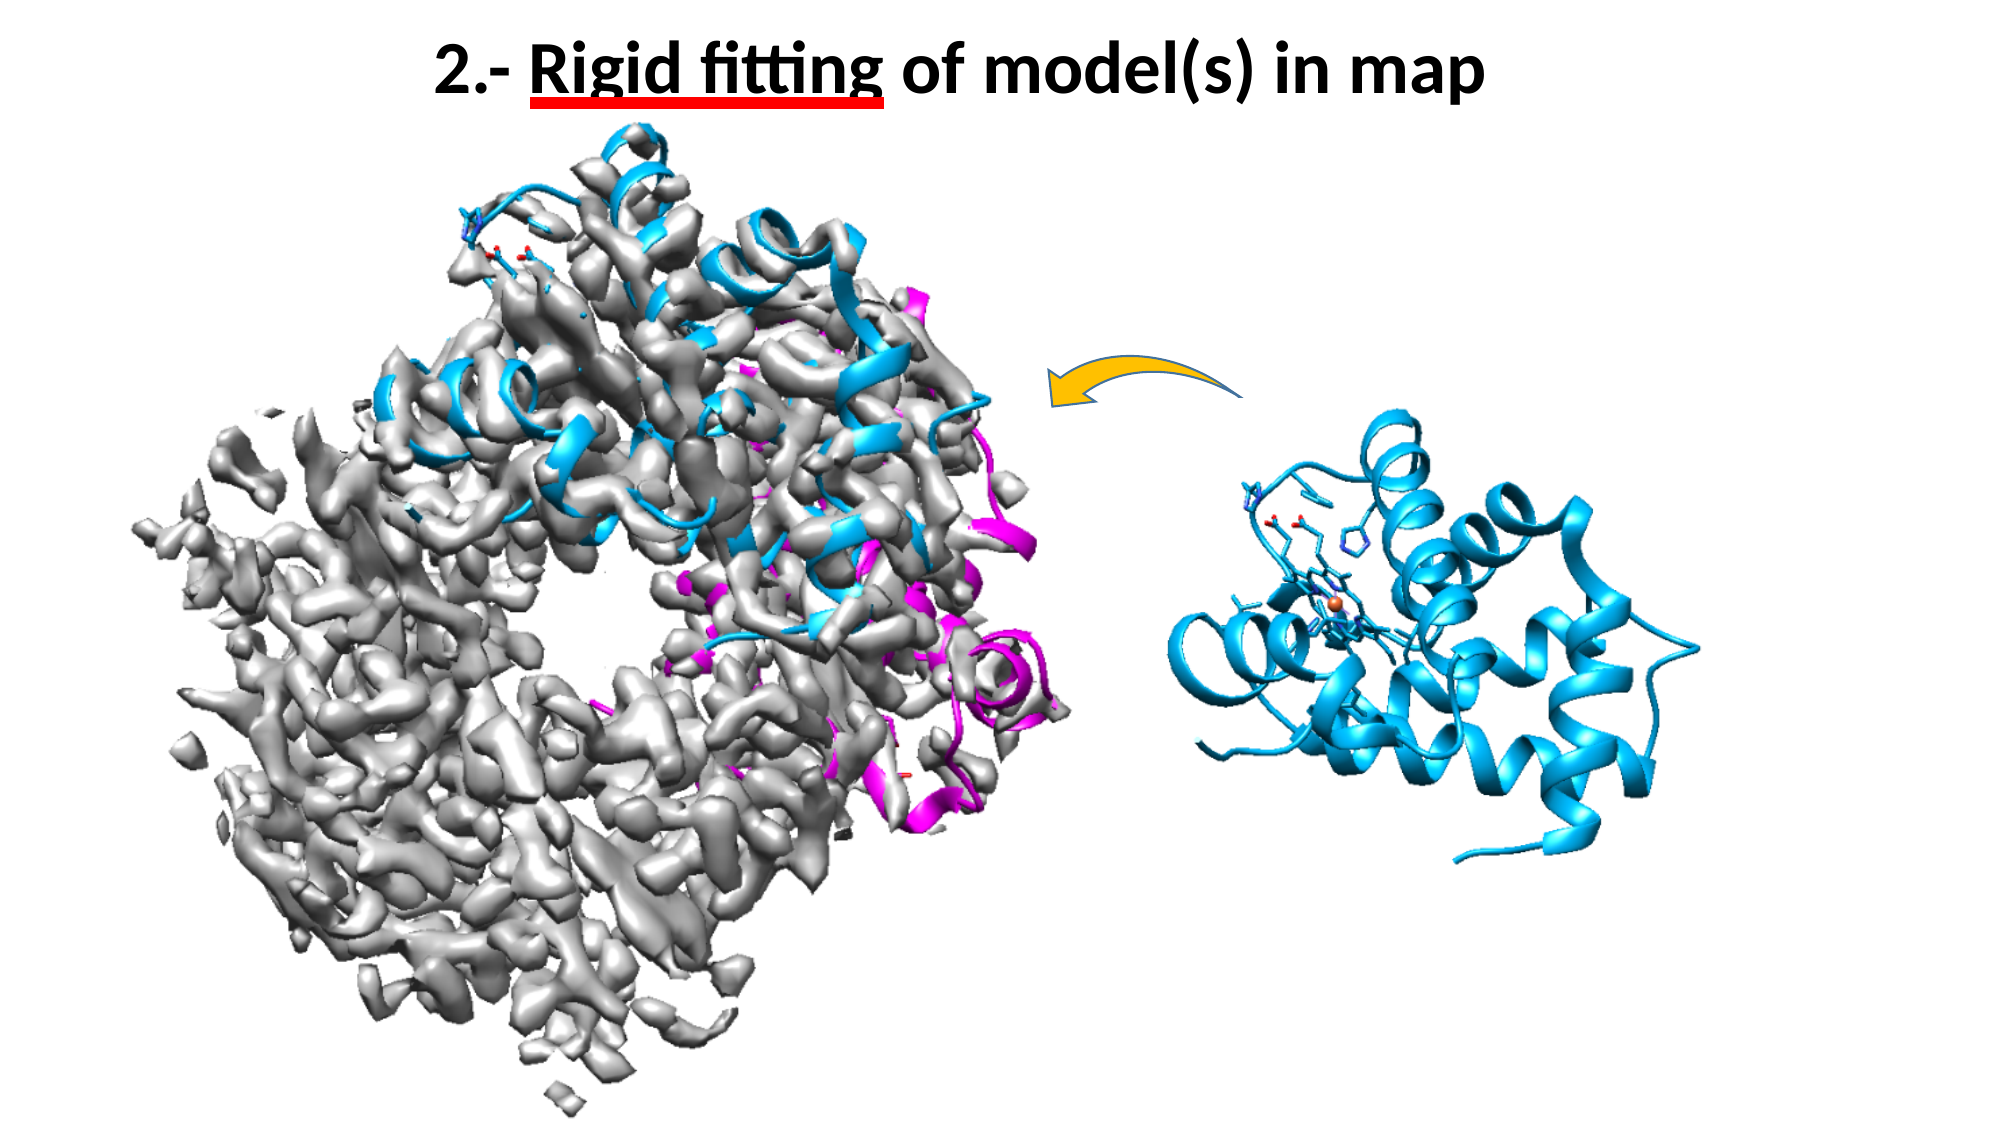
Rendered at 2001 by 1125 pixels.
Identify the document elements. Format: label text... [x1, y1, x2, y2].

picture [1146, 398, 1706, 872]
text_box [1087, 394, 1099, 404]
text_box [1087, 354, 1244, 398]
picture [117, 109, 1087, 1125]
text_box 2.- Rigid fitting of model(s) in map [340, 11, 1582, 116]
